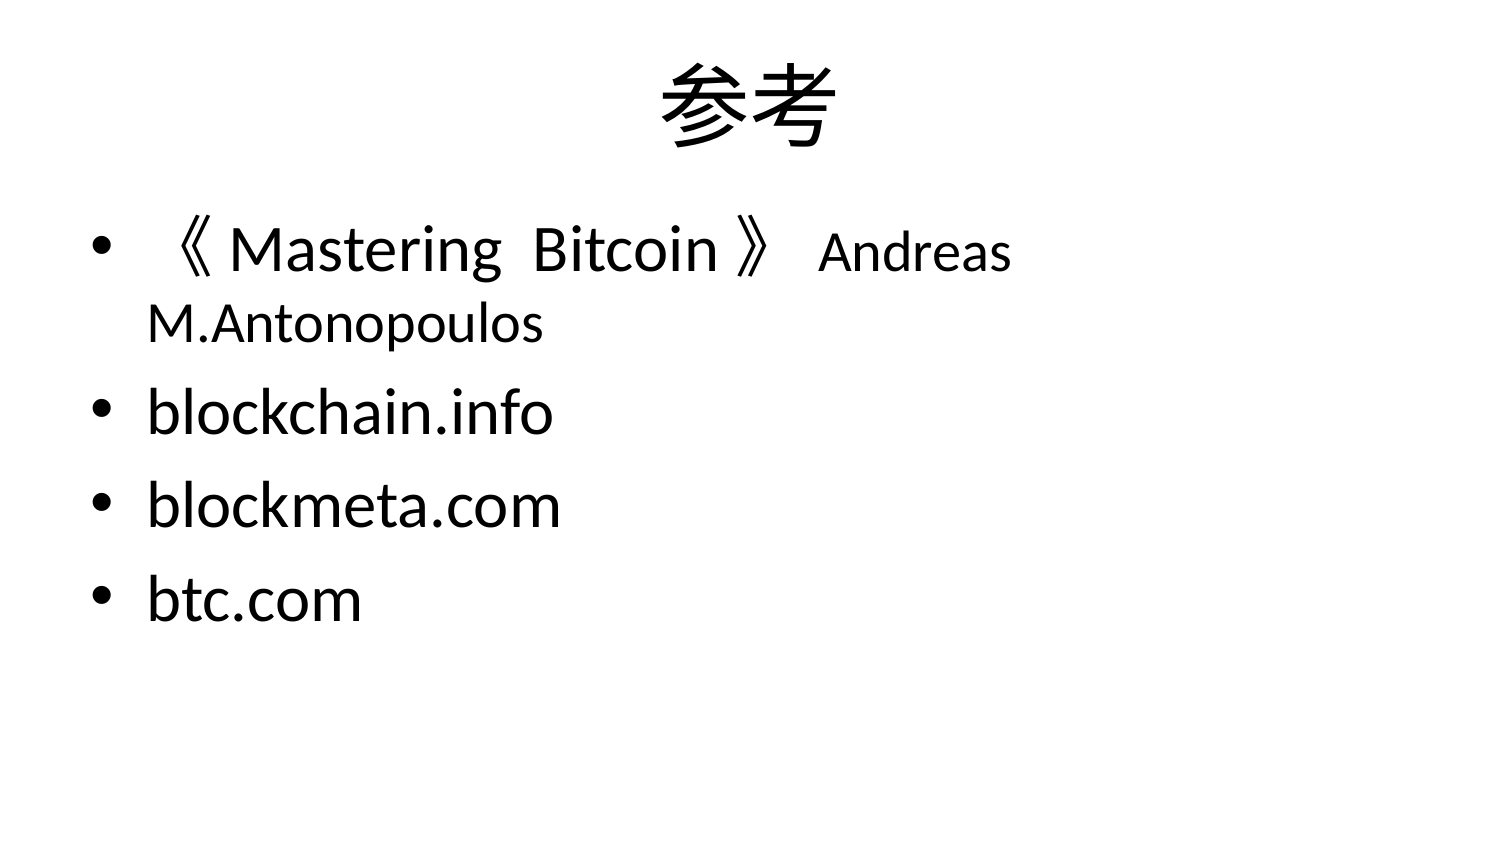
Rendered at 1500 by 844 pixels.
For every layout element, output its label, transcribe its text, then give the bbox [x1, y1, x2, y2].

title 参考 [75, 33, 1425, 175]
list 《Mastering Bitcoin》Andreas M.Antonopoulos blockchain.info blockmeta.com btc.com [75, 196, 1425, 754]
